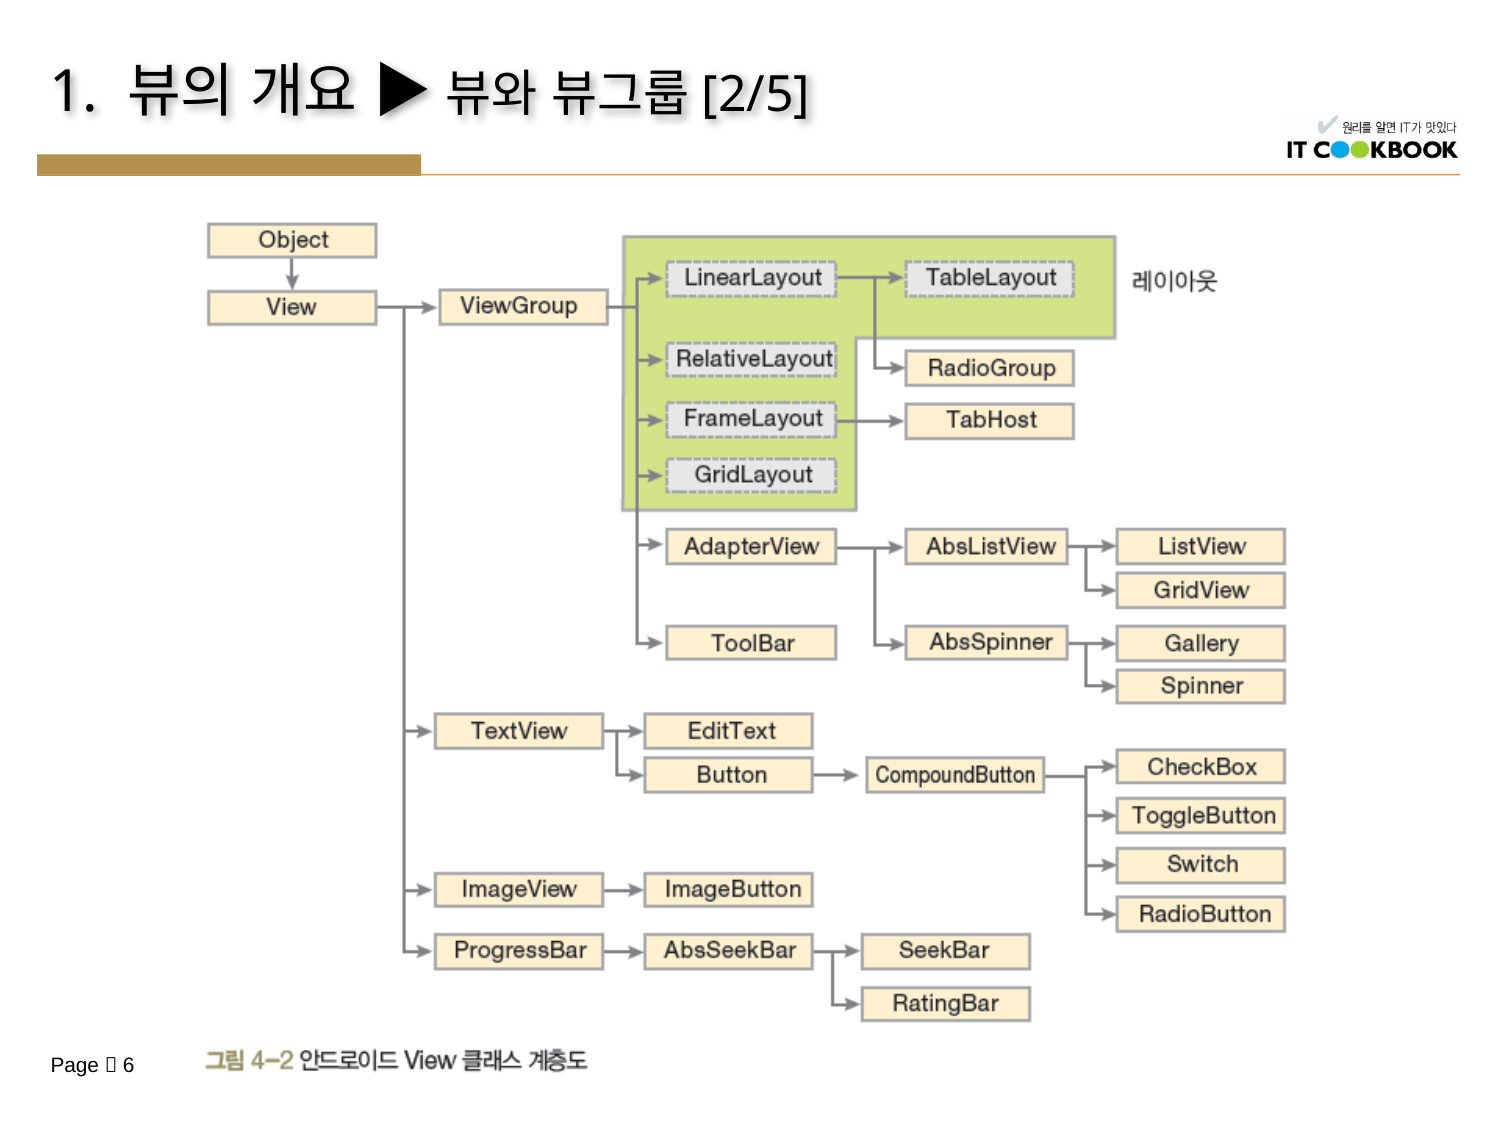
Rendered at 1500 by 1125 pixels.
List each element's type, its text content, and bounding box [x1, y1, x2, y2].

picture [198, 212, 1302, 1075]
title 1. 뷰의 개요 ▶ 뷰와 뷰그룹[2/5] [48, 53, 1448, 161]
picture [1448, 112, 1461, 160]
